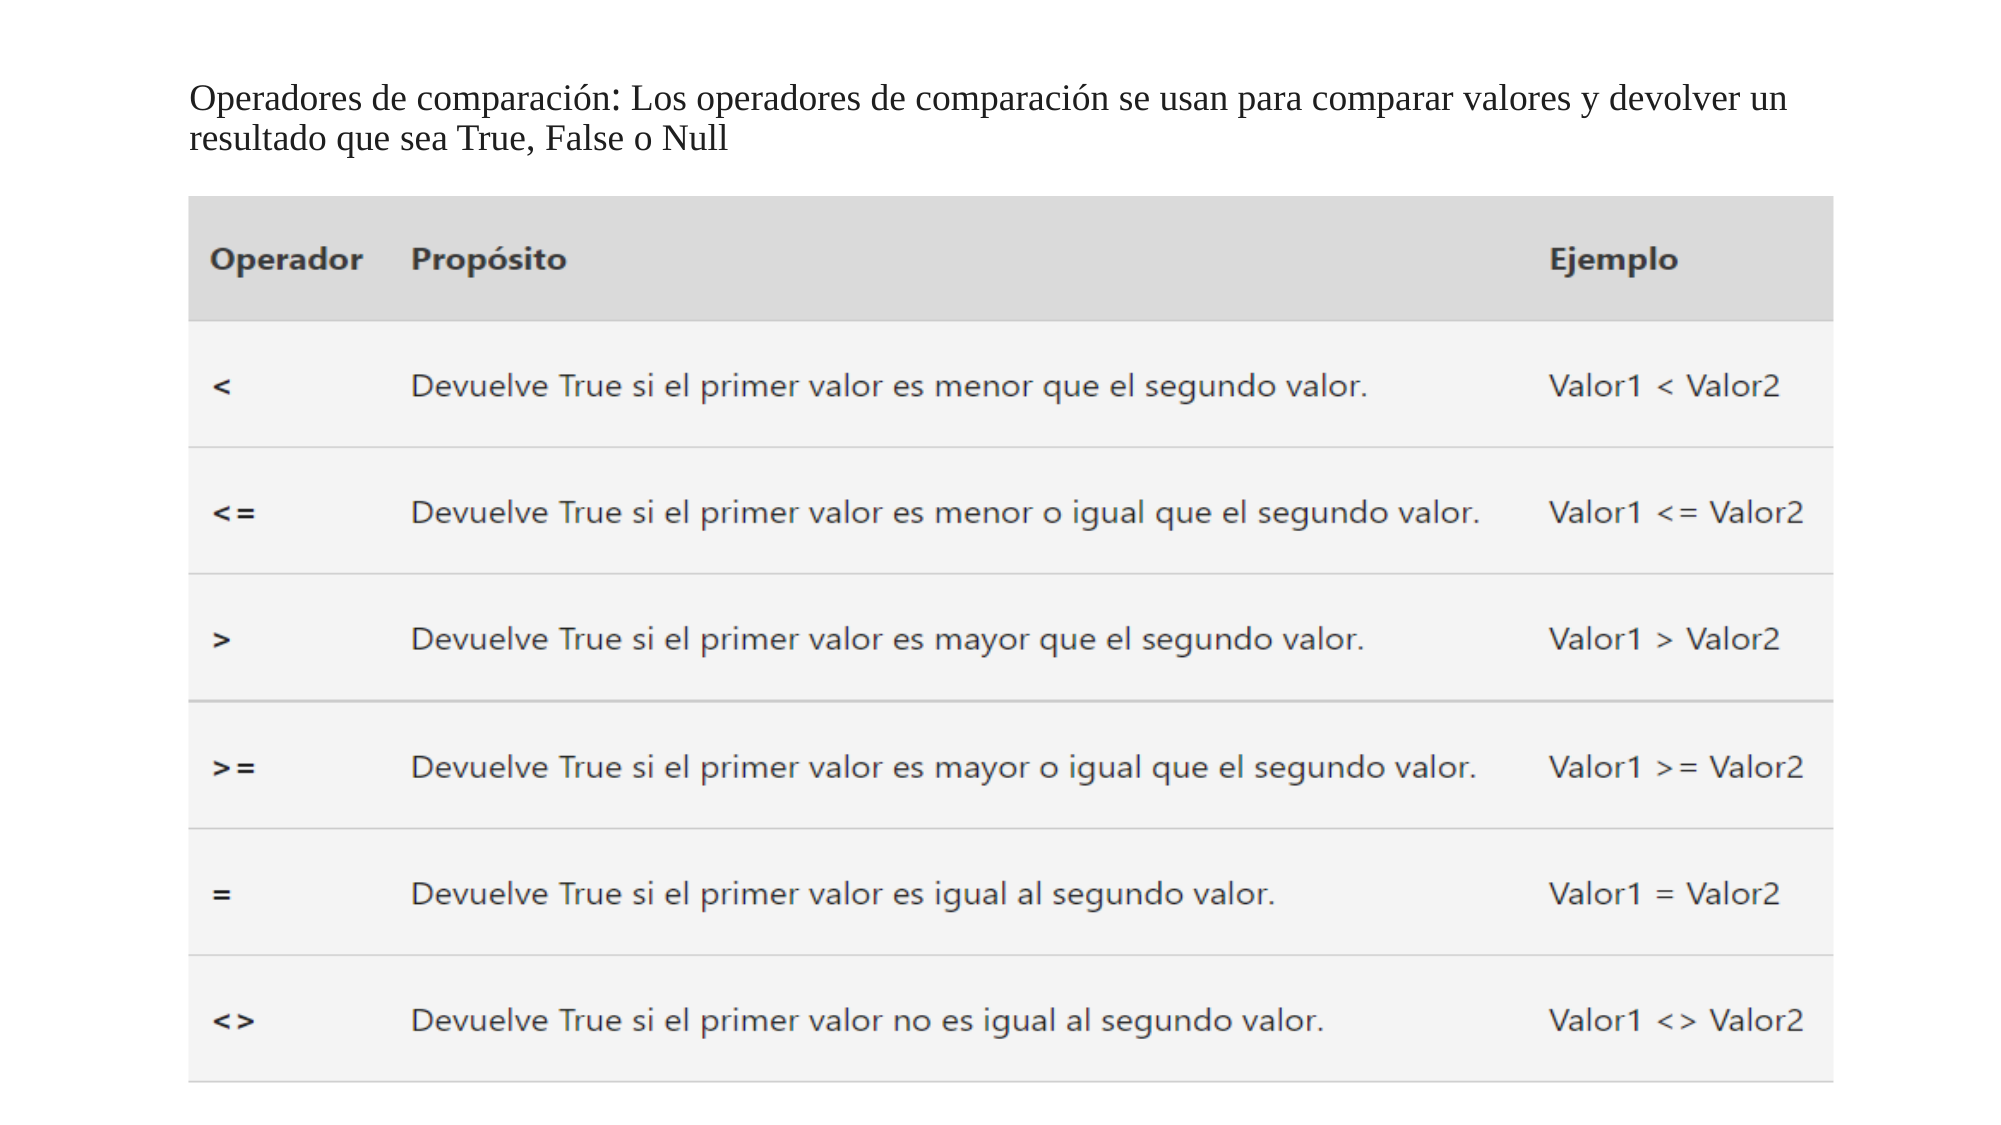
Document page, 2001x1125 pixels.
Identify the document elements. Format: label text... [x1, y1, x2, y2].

picture [174, 196, 1839, 1096]
list Operadores de comparación: Los operadores de comparación se usan para comparar valores y devolver un resultado que sea True, False o Null [174, 70, 1900, 784]
